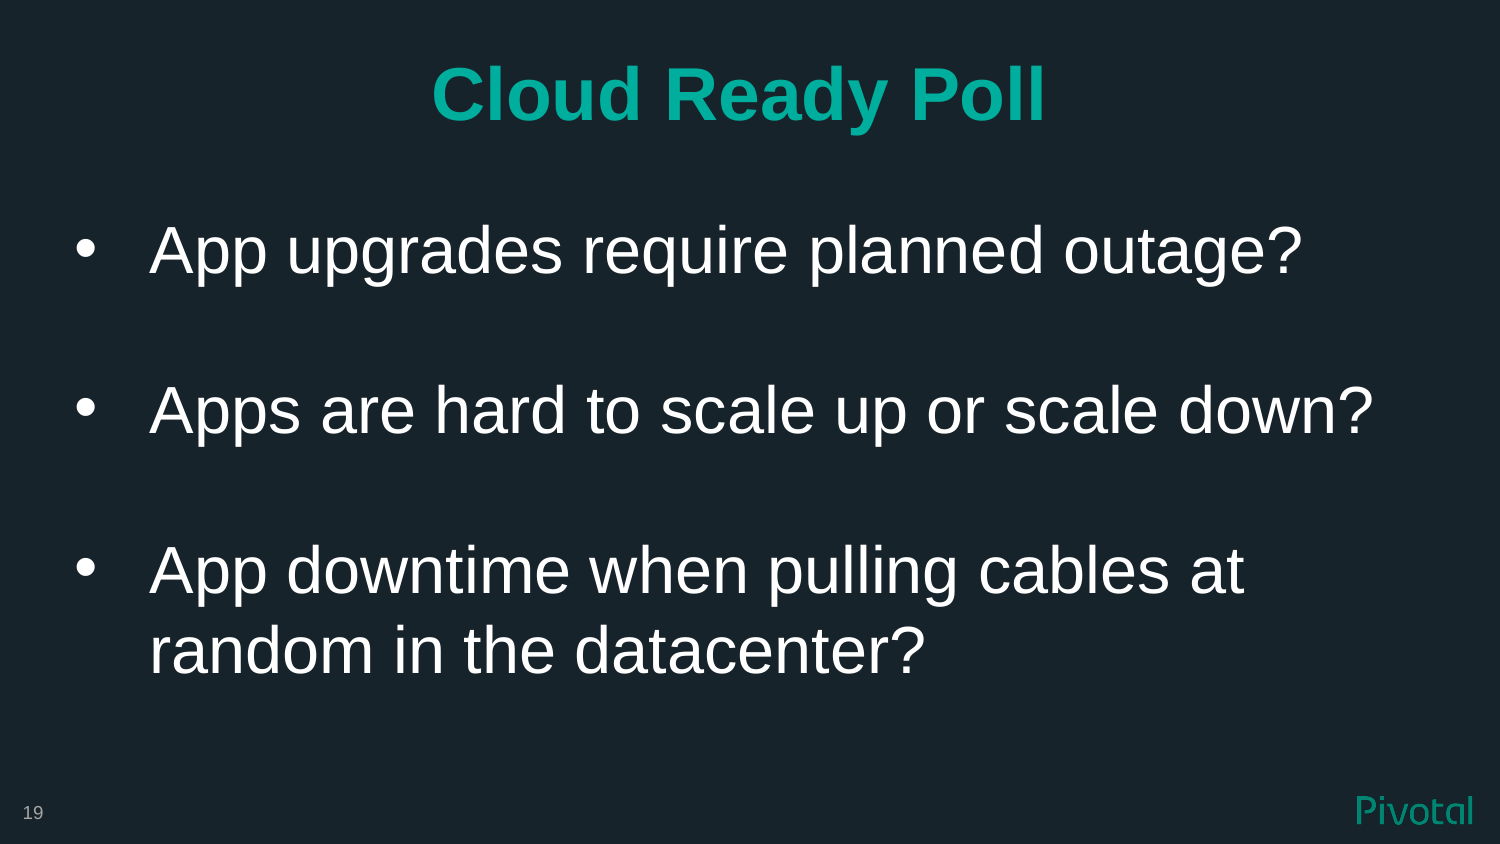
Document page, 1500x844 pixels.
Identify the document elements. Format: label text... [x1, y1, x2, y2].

title Cloud Ready Poll [60, 40, 1440, 116]
text_box 19 [7, 793, 70, 839]
picture [1357, 796, 1478, 825]
text_box App upgrades require planned outage? Apps are hard to scale up or scale down? App downtime when pulling cables at random in the datacenter? [60, 199, 1474, 774]
